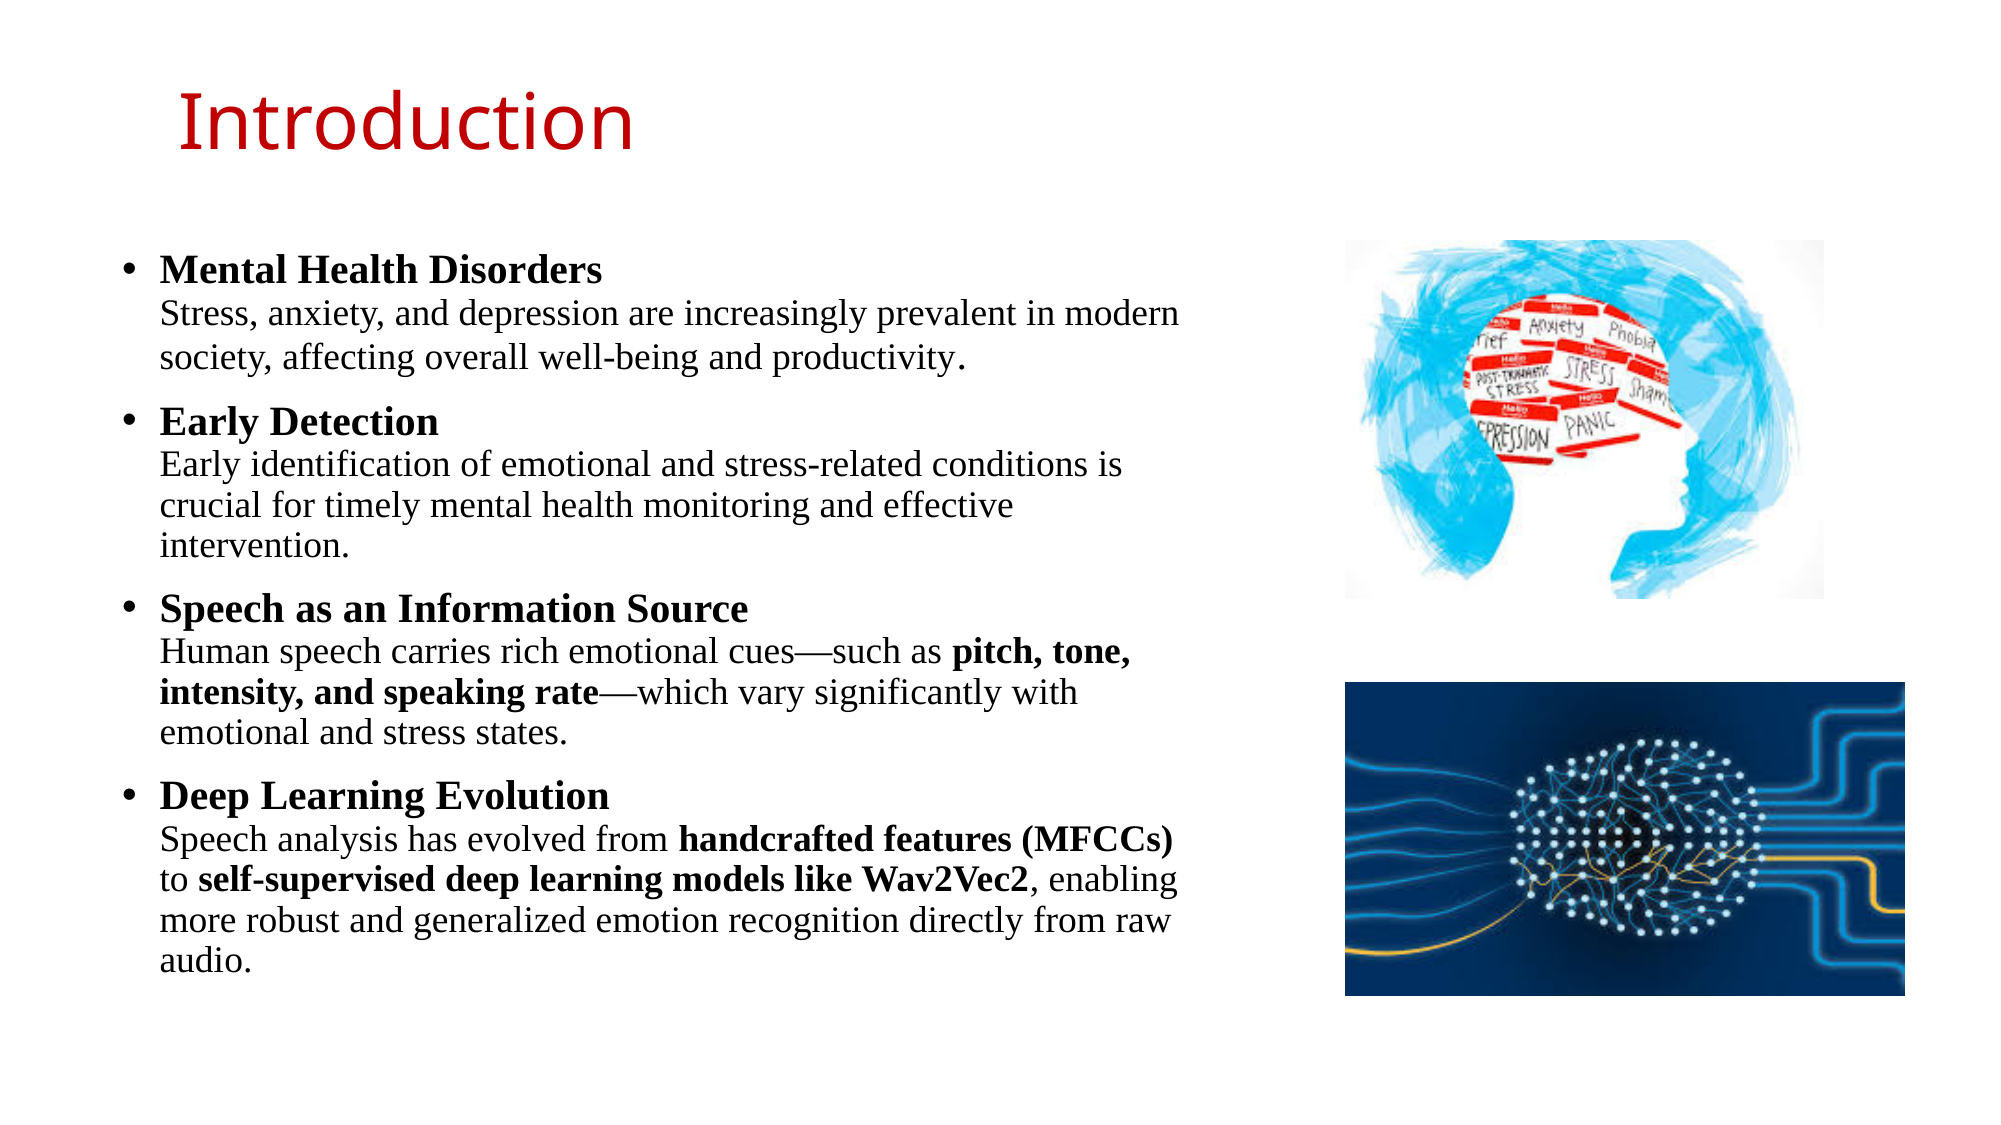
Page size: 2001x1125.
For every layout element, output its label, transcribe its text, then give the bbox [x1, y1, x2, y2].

list Mental Health Disorders Stress, anxiety, and depression are increasingly prevalent in modern society, affecting overall well-being and productivity. Early Detection Early identification of emotional and stress-related conditions is crucial for timely mental health monitoring and effective intervention. Speech as an Information Source Human speech carries rich emotional cues—such as pitch, tone, intensity, and speaking rate—which vary significantly with emotional and stress states. Deep Learning Evolution Speech analysis has evolved from handcrafted features (MFCCs) to self-supervised deep learning models like Wav2Vec2, enabling more robust and generalized emotion recognition directly from raw audio. [107, 240, 1203, 1043]
picture [1345, 240, 1824, 599]
picture [1345, 682, 1905, 996]
title Introduction [163, 74, 1889, 175]
